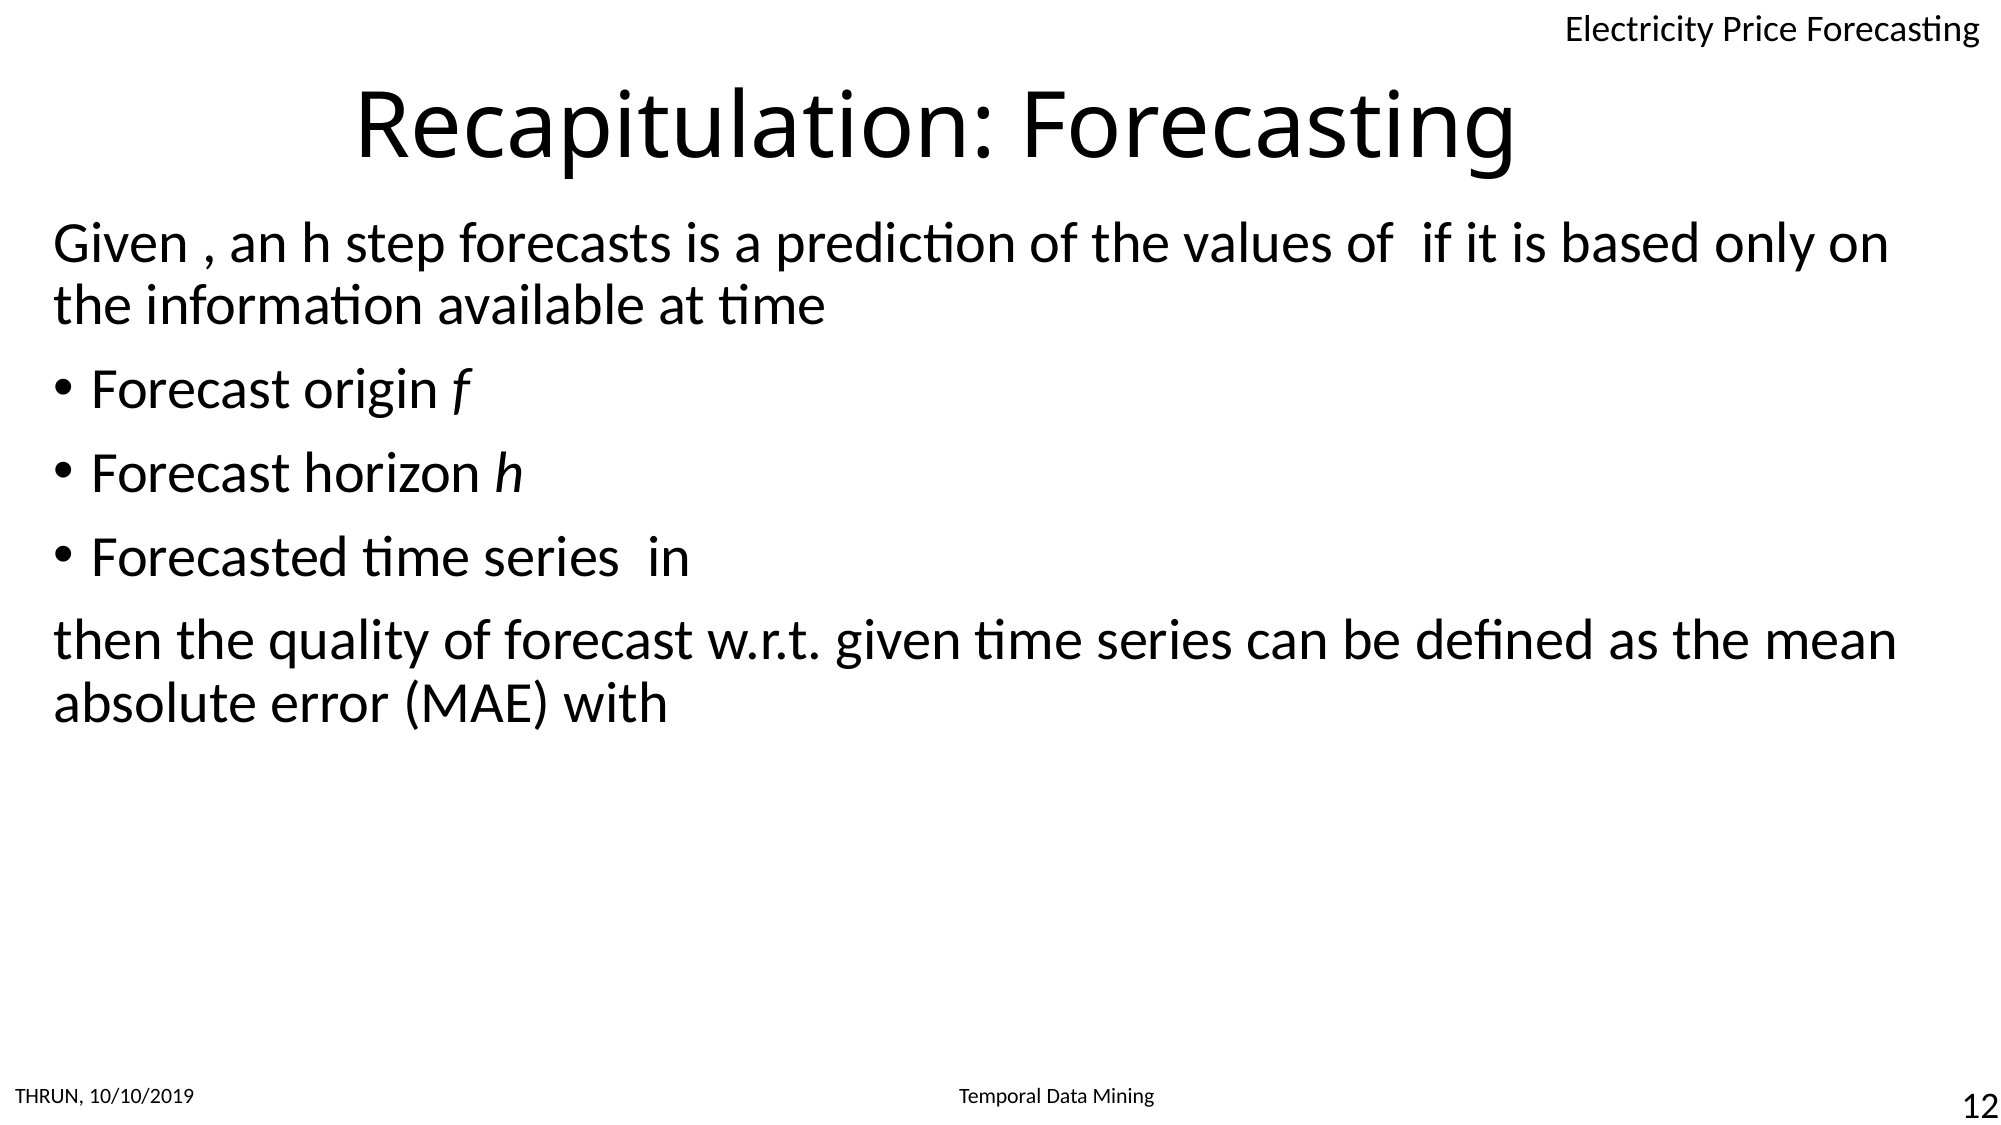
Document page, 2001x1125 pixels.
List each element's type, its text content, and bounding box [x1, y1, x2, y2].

title Recapitulation: Forecasting [338, 56, 2000, 200]
